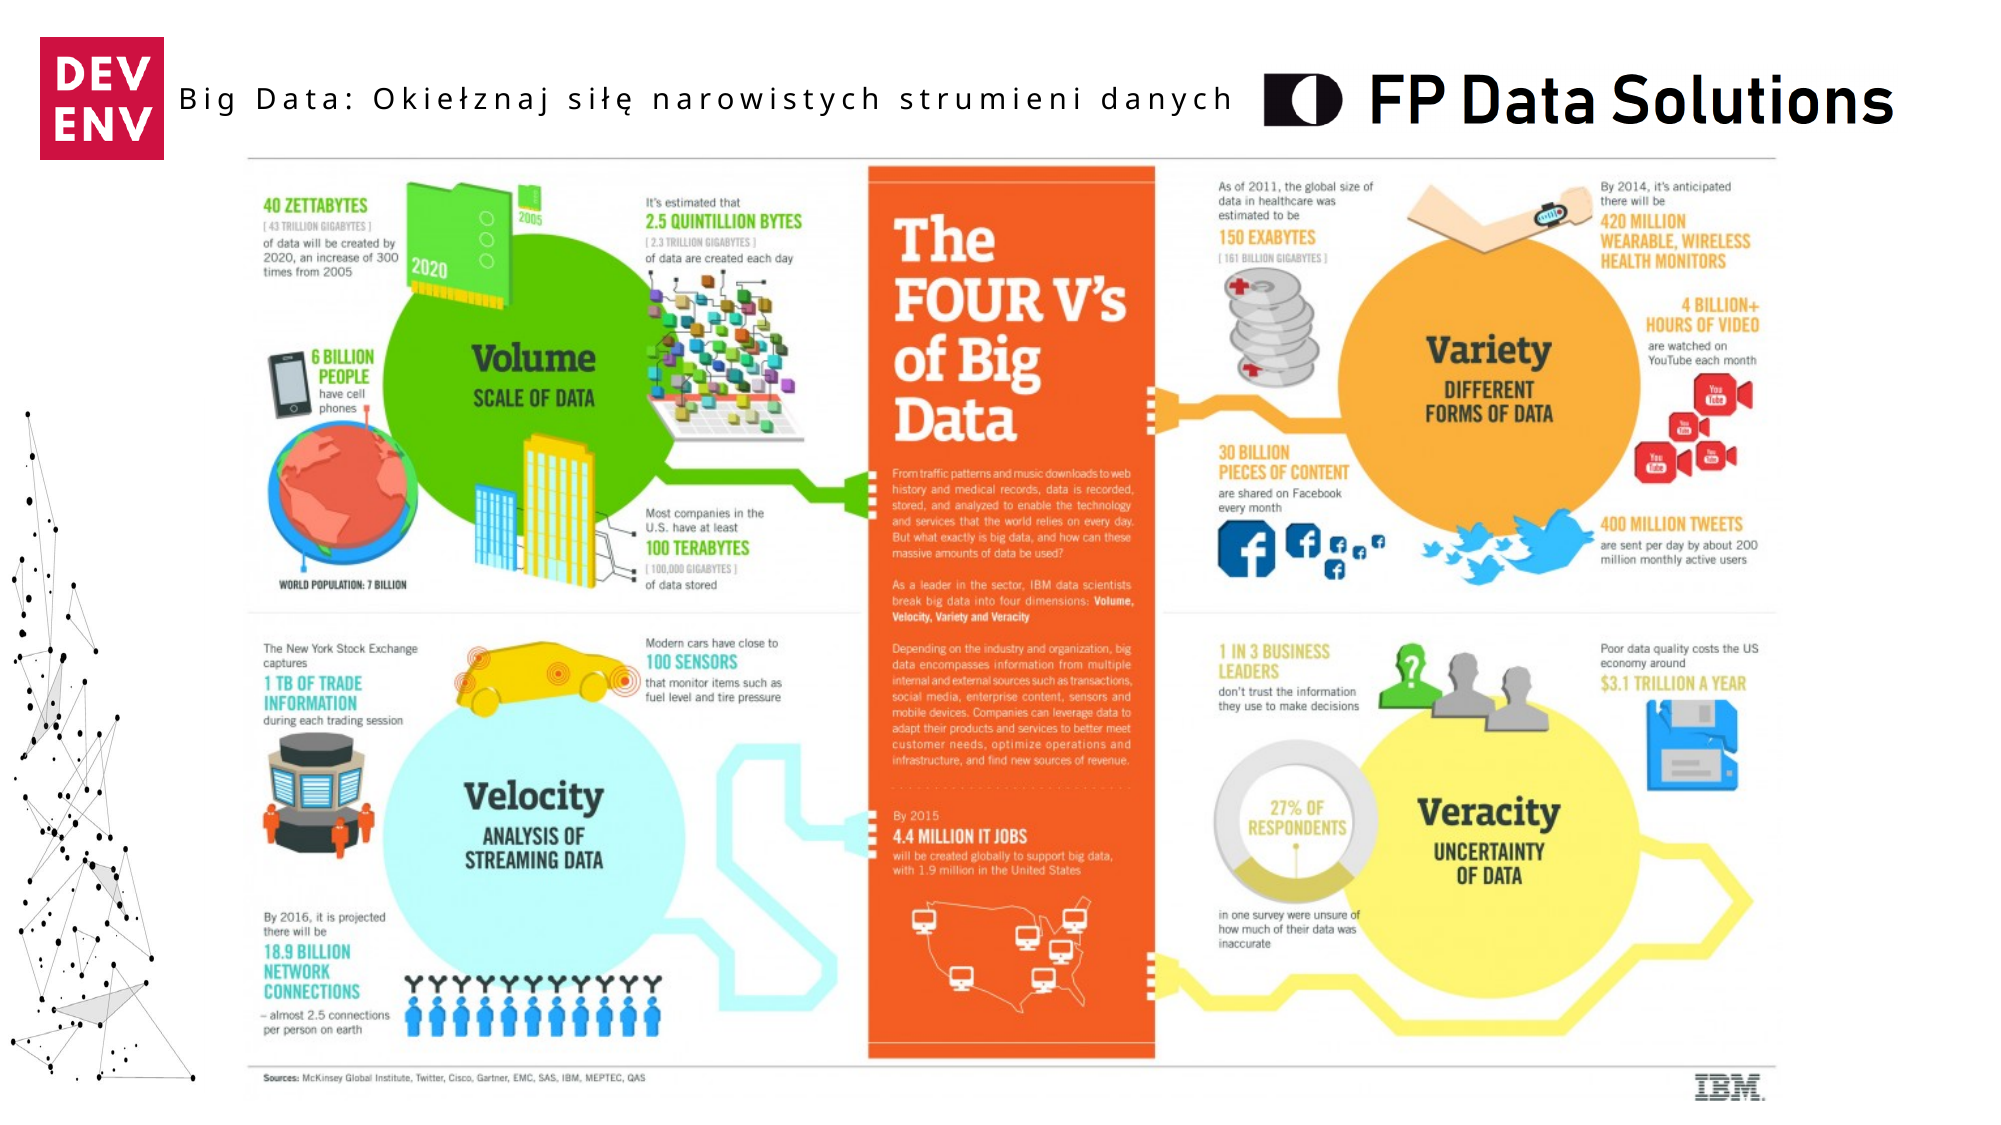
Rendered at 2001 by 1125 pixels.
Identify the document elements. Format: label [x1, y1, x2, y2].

picture [0, 398, 205, 1093]
picture [40, 37, 164, 160]
picture [1257, 64, 1898, 133]
picture [243, 154, 1783, 1101]
